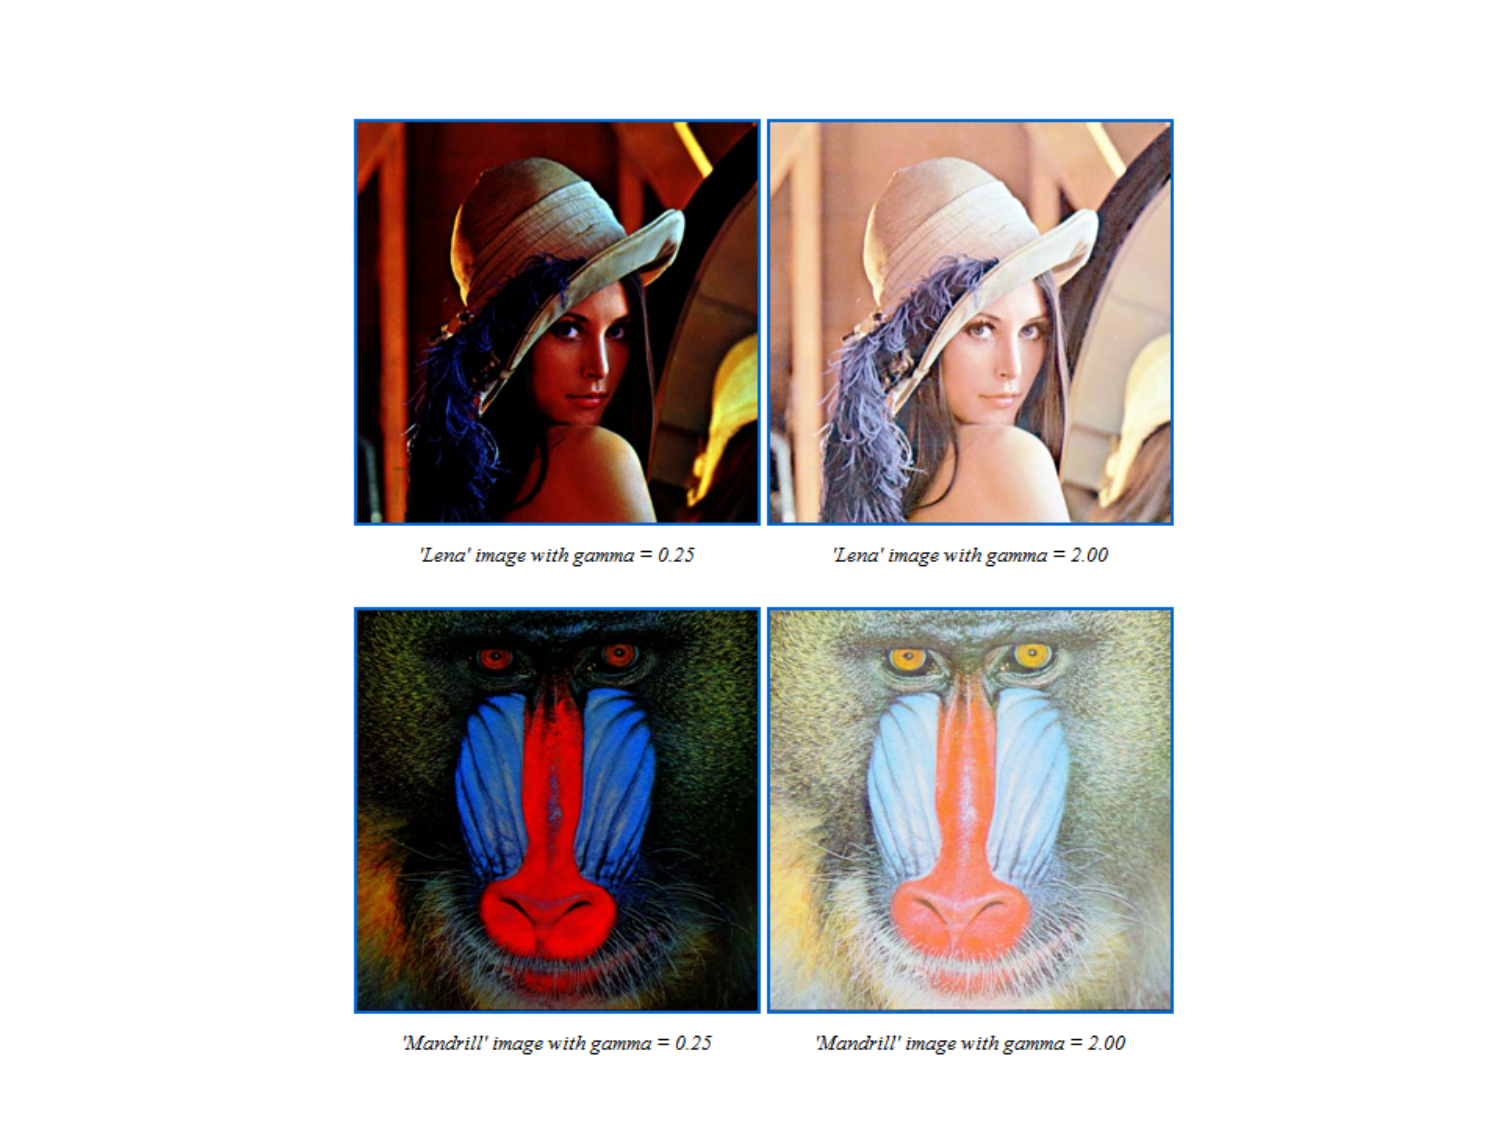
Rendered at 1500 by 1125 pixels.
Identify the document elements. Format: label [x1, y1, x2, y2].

picture [348, 113, 1185, 1061]
